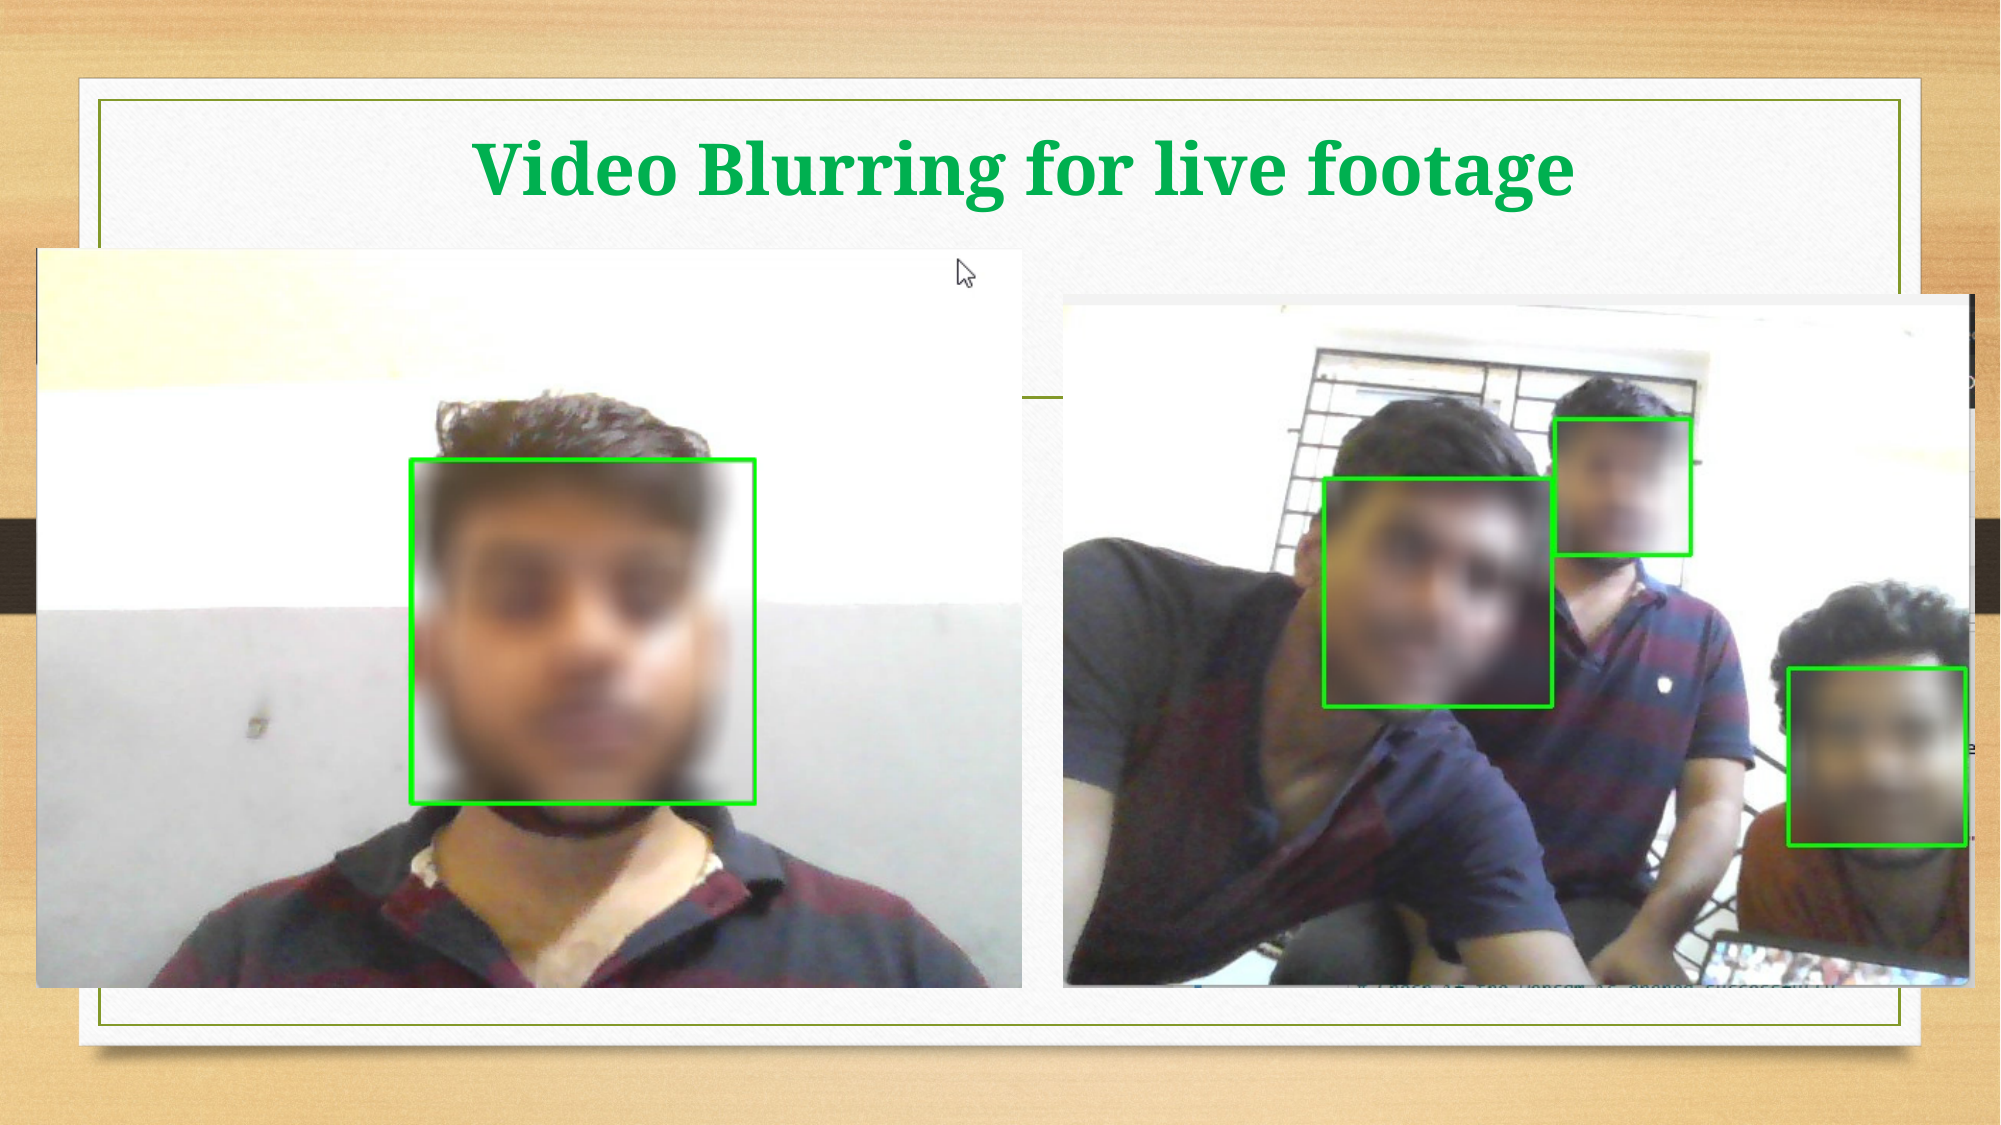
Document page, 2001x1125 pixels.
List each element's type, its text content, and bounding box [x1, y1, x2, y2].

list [35, 247, 1023, 989]
picture [0, 0, 2001, 1125]
title Video Blurring for live footage [180, 76, 1906, 295]
